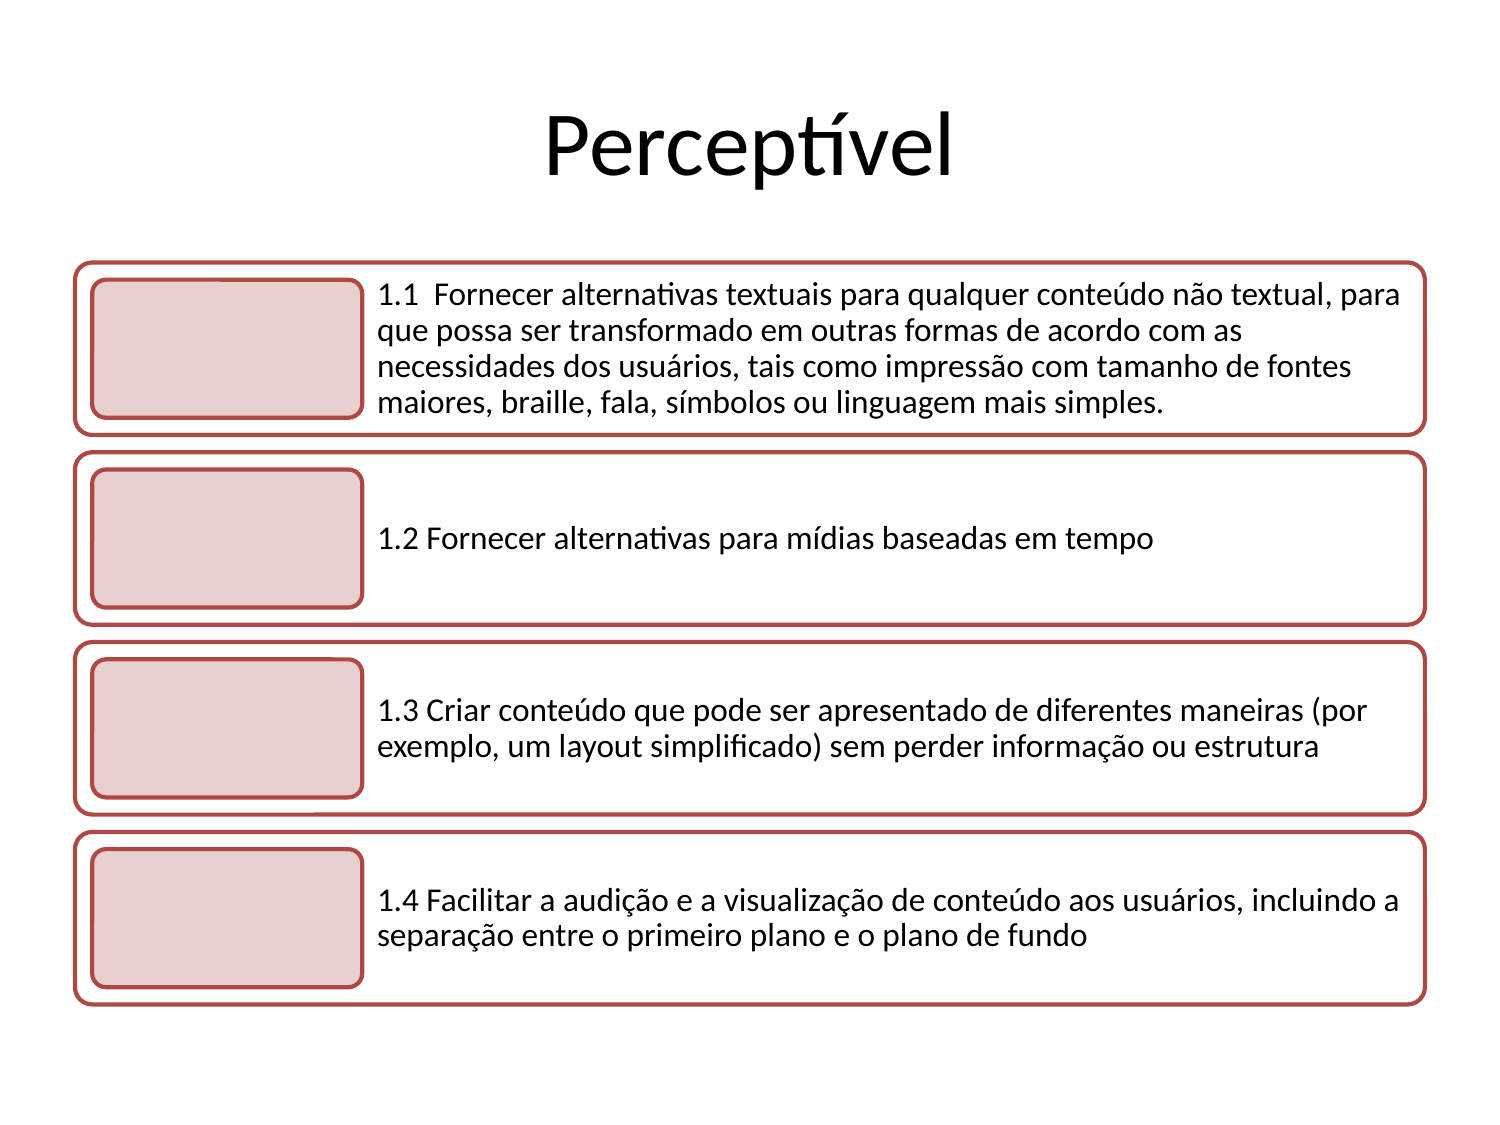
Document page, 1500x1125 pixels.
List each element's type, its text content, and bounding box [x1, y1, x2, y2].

title Perceptível [75, 45, 1425, 233]
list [74, 262, 1426, 1006]
